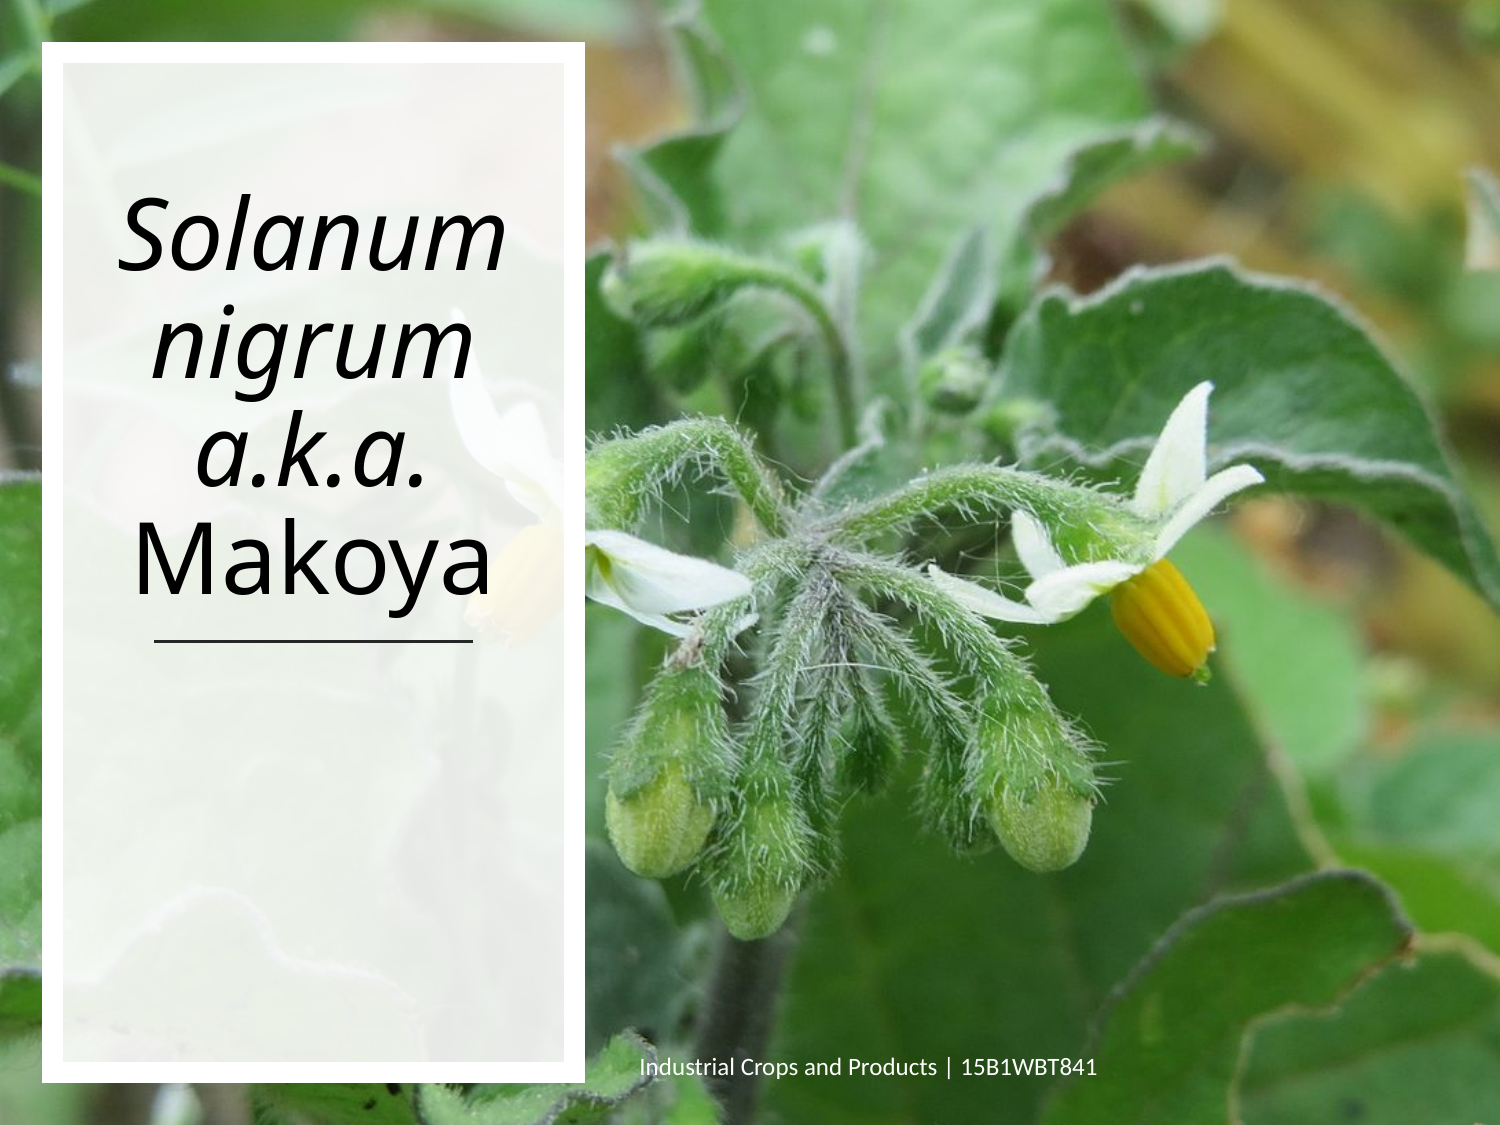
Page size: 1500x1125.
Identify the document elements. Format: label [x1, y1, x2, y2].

list [0, 0, 1500, 1125]
